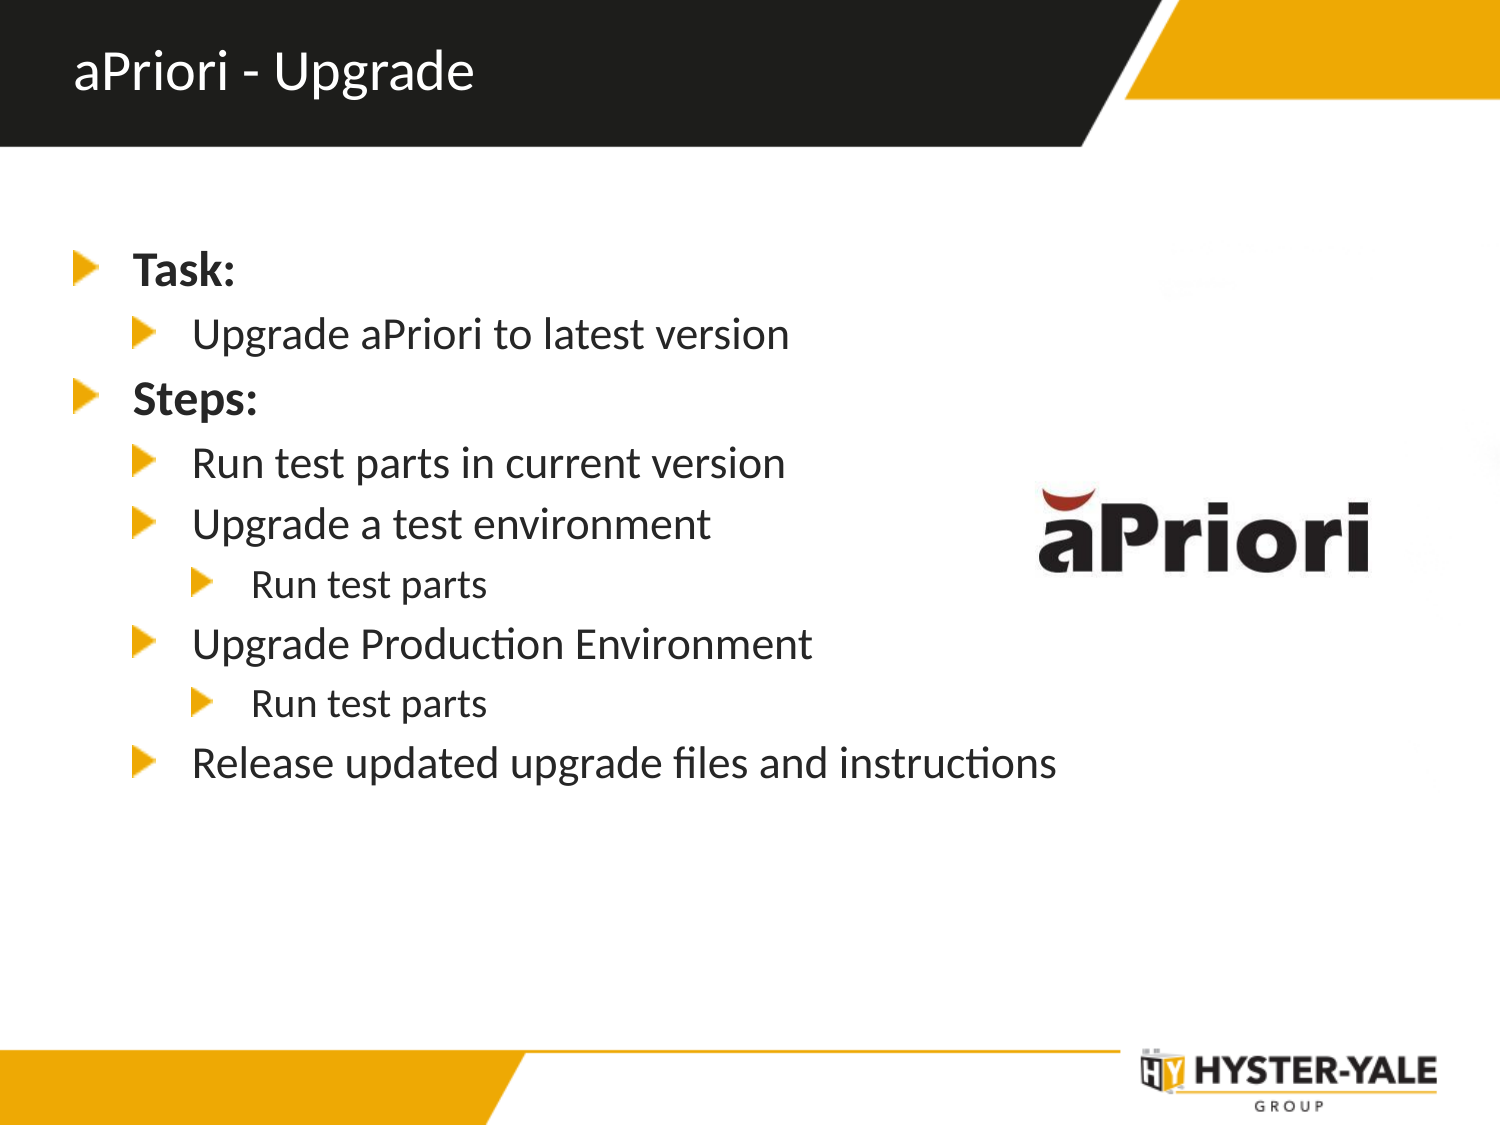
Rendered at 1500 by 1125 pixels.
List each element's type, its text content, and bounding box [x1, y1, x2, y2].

picture [73, 378, 99, 414]
picture [132, 745, 156, 778]
list Task: Upgrade aPriori to latest version Steps: Run test parts in current version Upgrade a test environment Run test parts Upgrade Production Environment Run test parts Release updated upgrade files and instructions [59, 236, 1440, 922]
picture [191, 567, 213, 597]
picture [191, 687, 213, 717]
picture [73, 250, 99, 286]
picture [0, 0, 1500, 918]
picture [132, 506, 156, 539]
picture [1003, 337, 1404, 738]
picture [132, 625, 156, 658]
picture [132, 444, 156, 477]
picture [132, 316, 156, 349]
title aPriori - Upgrade [58, 20, 1072, 123]
picture [0, 1043, 1500, 1125]
